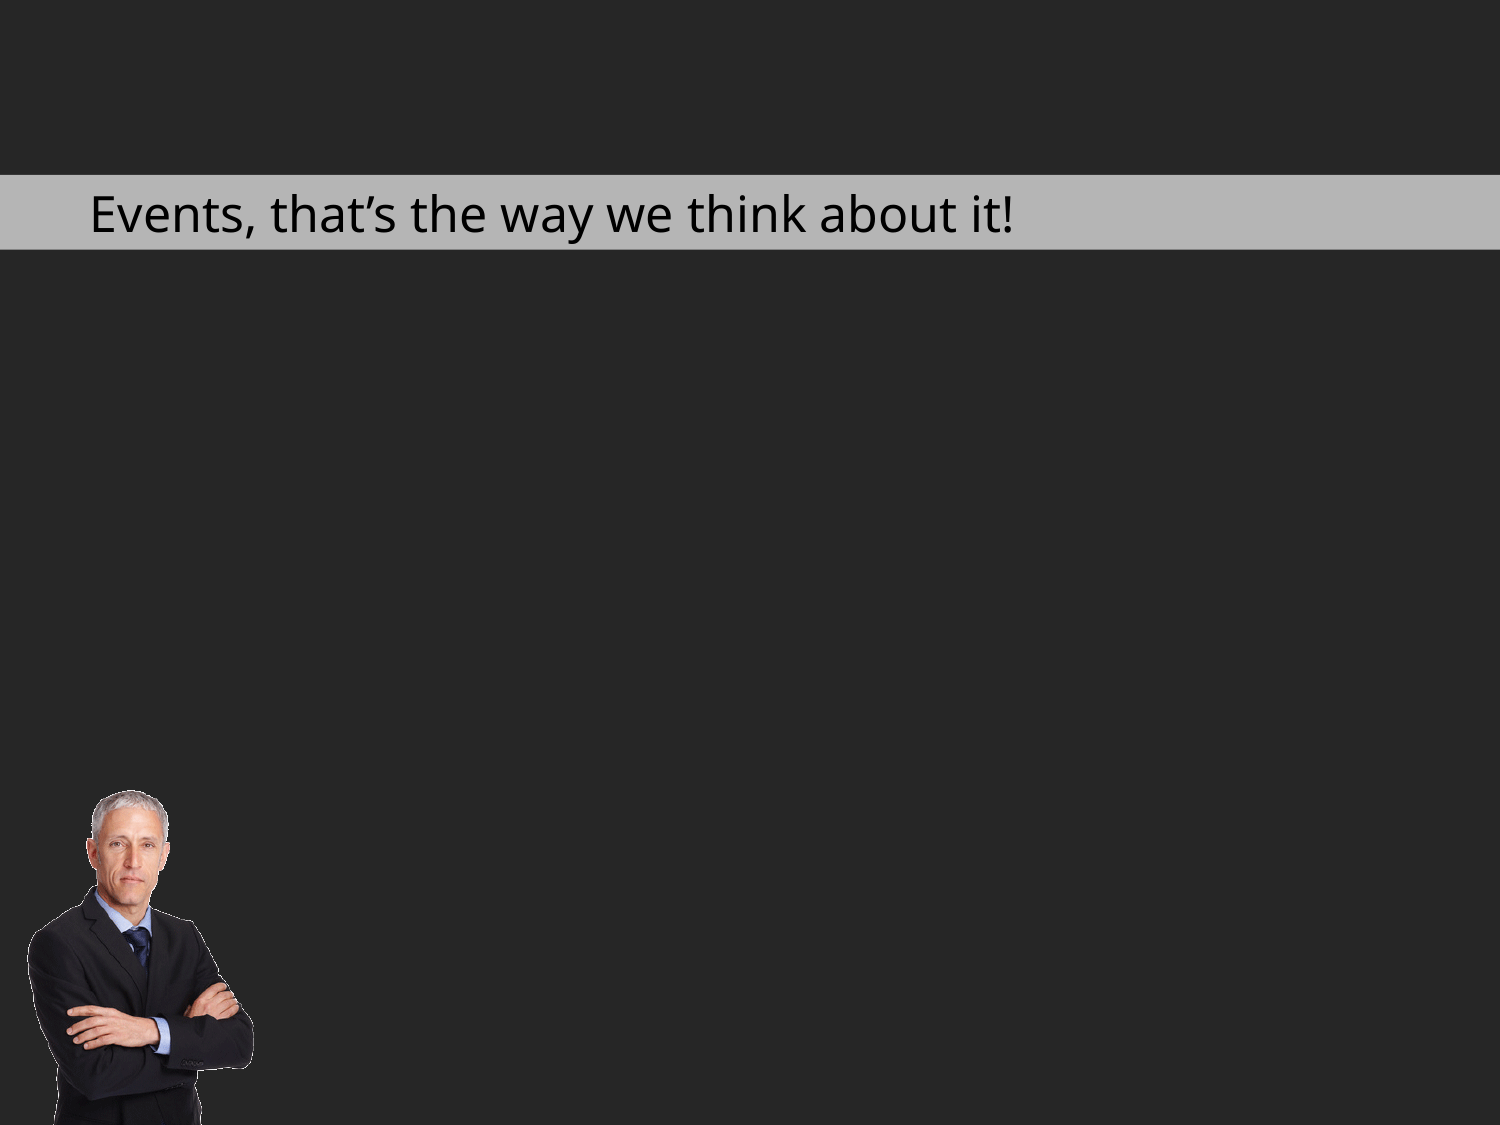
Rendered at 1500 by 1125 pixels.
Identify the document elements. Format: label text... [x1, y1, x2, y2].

picture [0, 774, 266, 1125]
text_box Events, that’s the way we think about it! [0, 174, 1500, 250]
